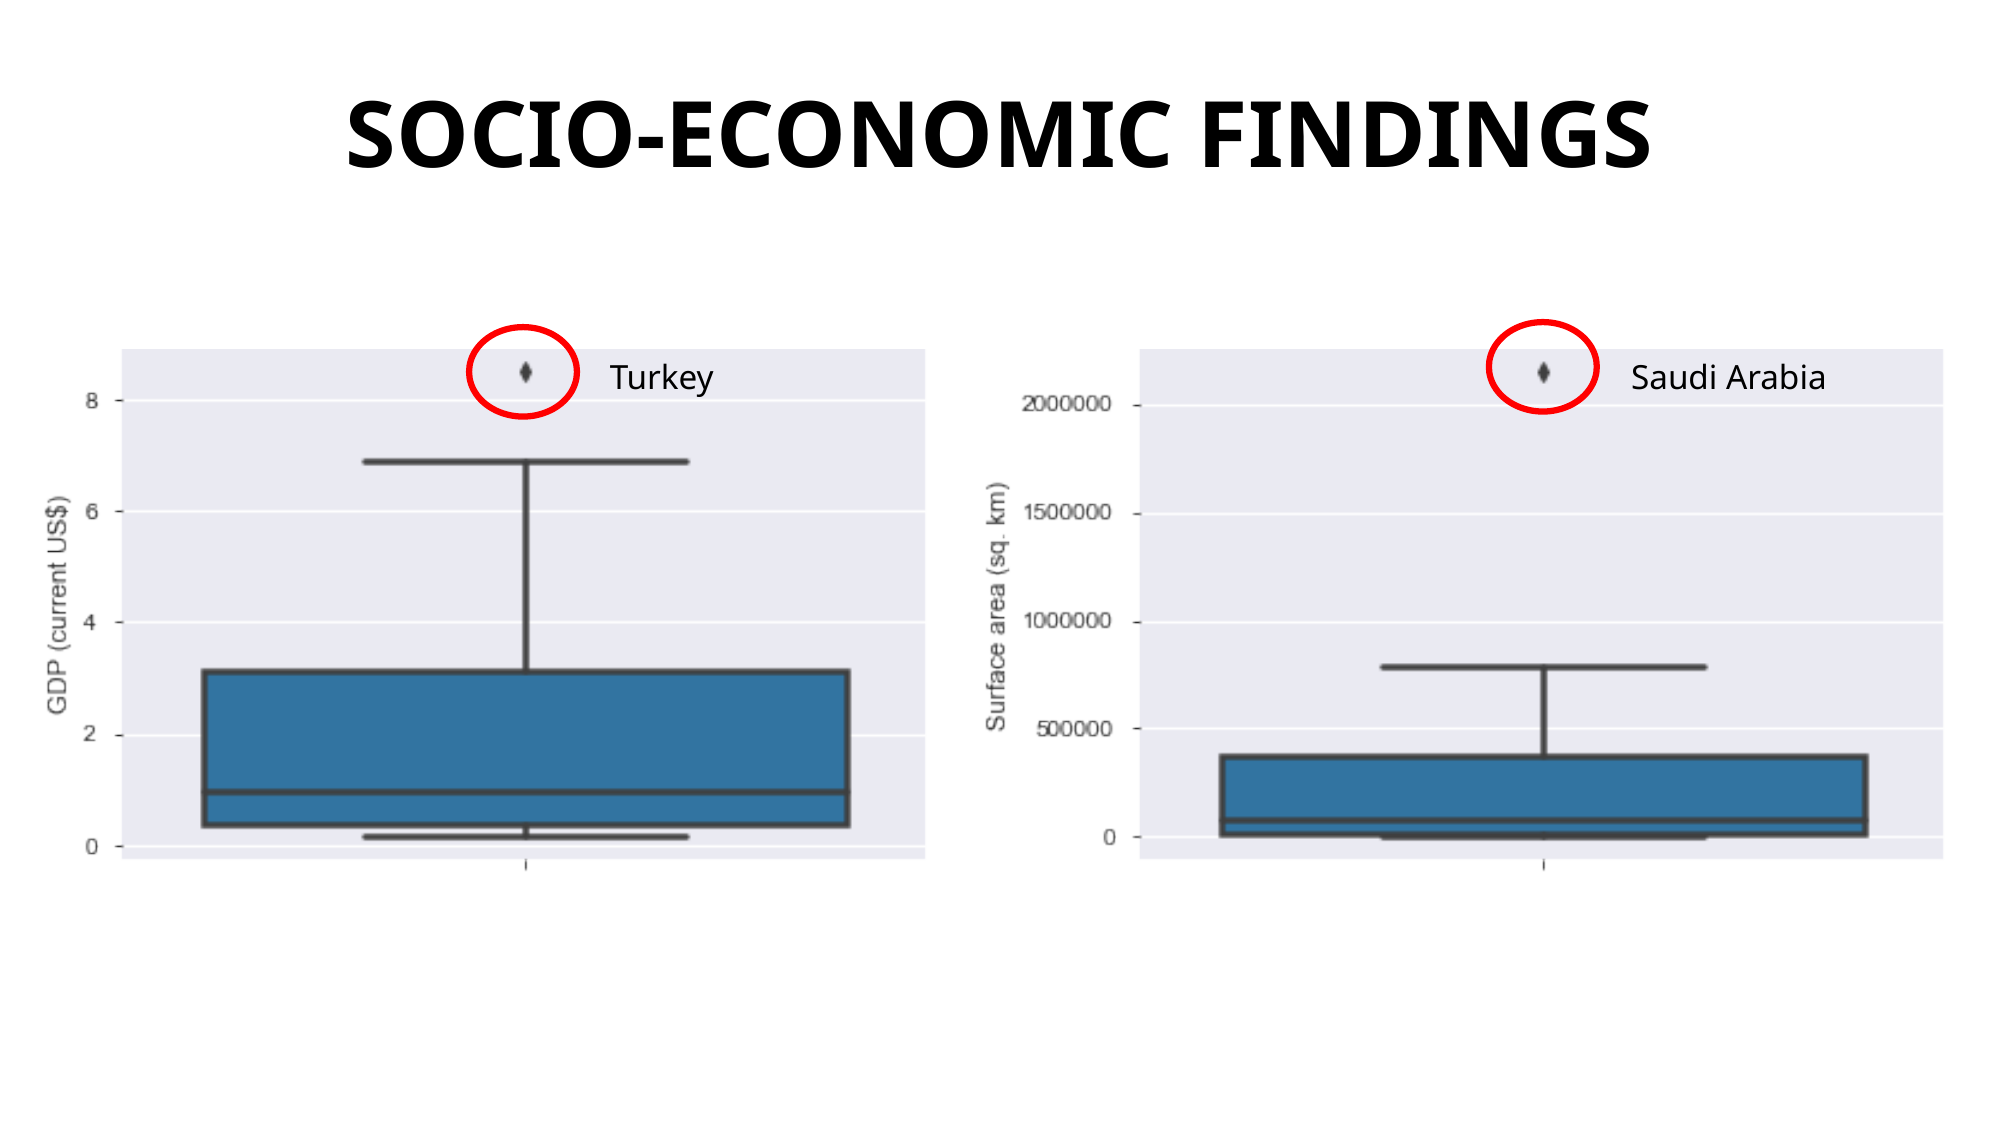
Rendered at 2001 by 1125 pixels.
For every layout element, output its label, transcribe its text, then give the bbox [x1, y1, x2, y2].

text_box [972, 322, 1961, 886]
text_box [31, 327, 943, 886]
text_box SOCIO-ECONOMIC FINDINGS [0, 28, 2000, 246]
